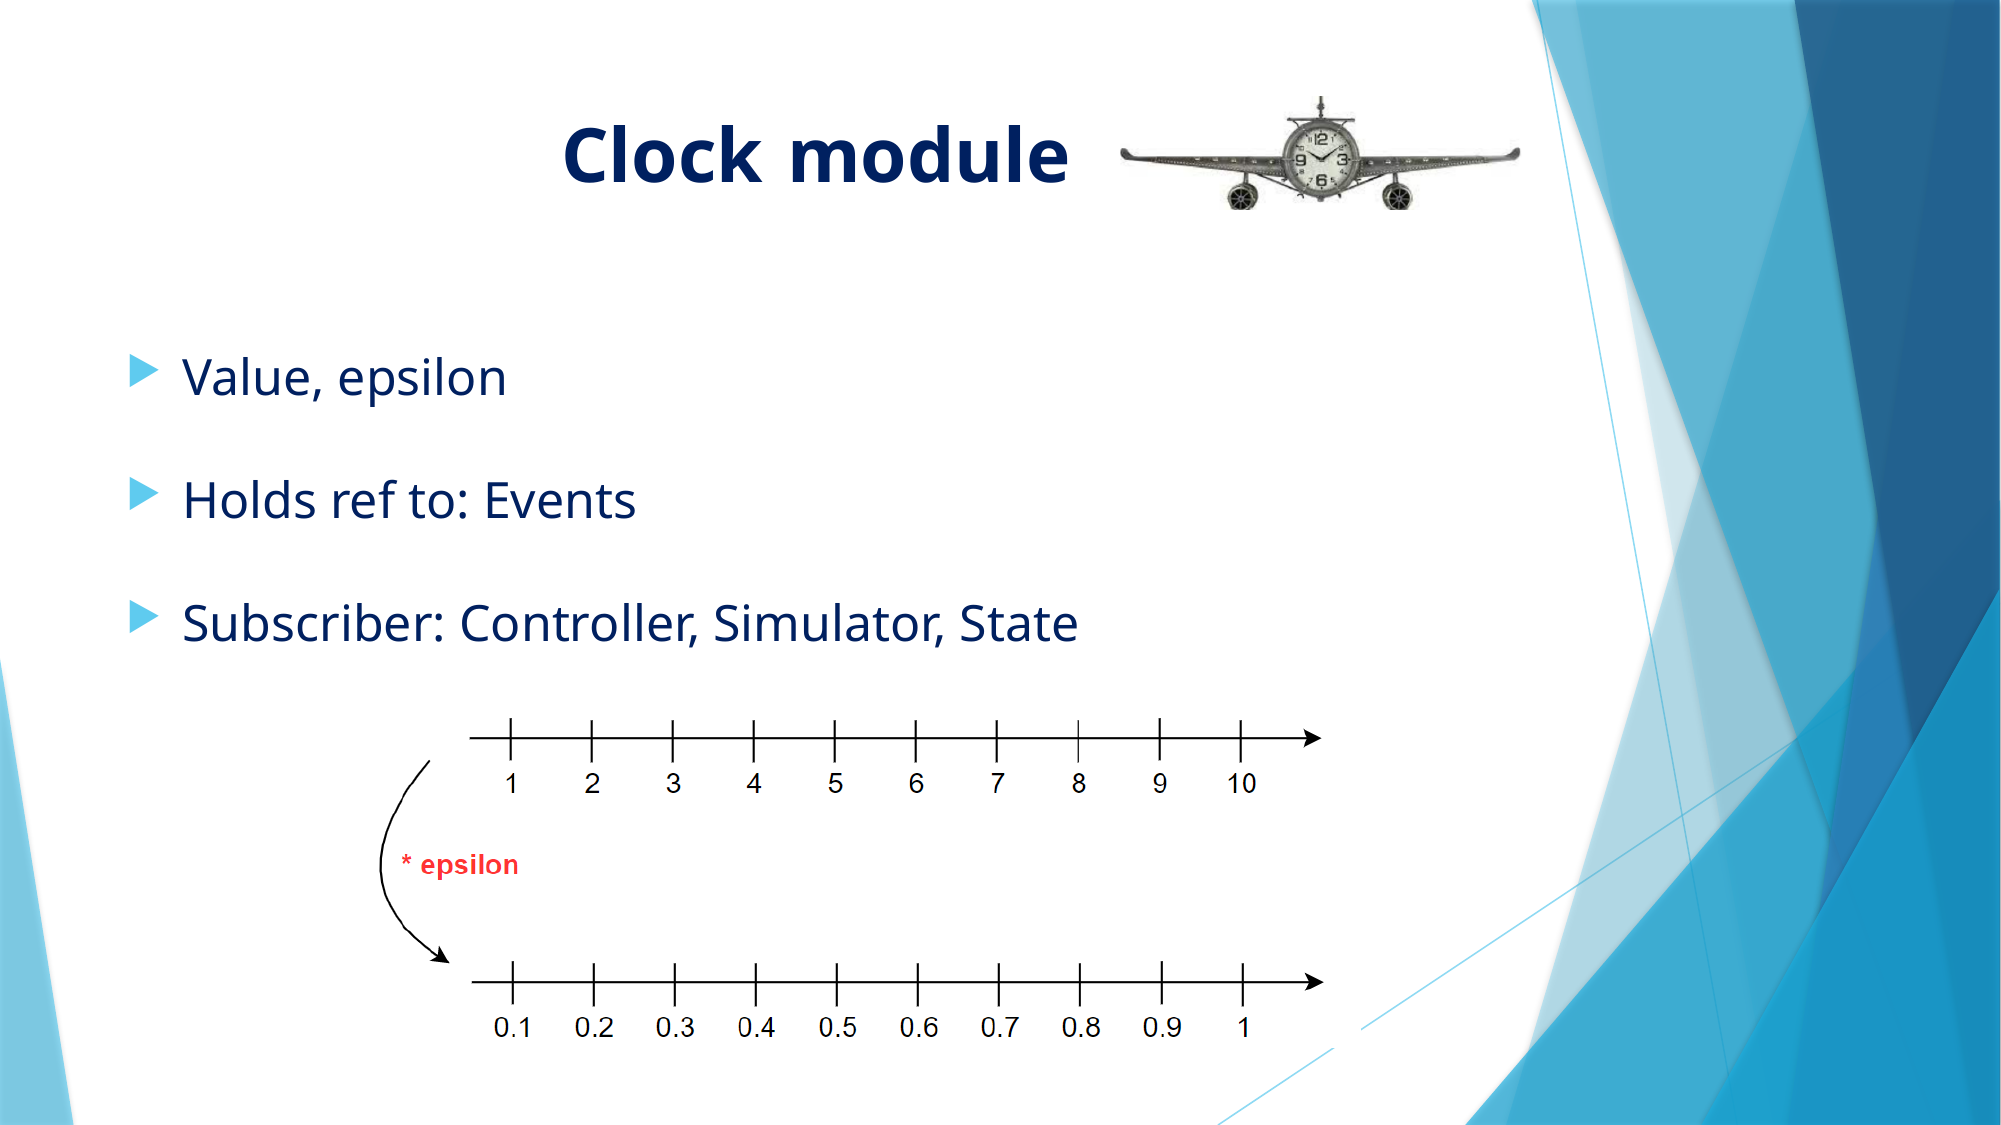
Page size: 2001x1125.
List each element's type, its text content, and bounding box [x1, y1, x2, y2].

title Clock module [111, 77, 1522, 294]
picture [374, 696, 1362, 1049]
picture [1117, 95, 1522, 211]
text_box Value, epsilon Holds ref to: Events Subscriber: Controller, Simulator, State [111, 242, 1097, 794]
